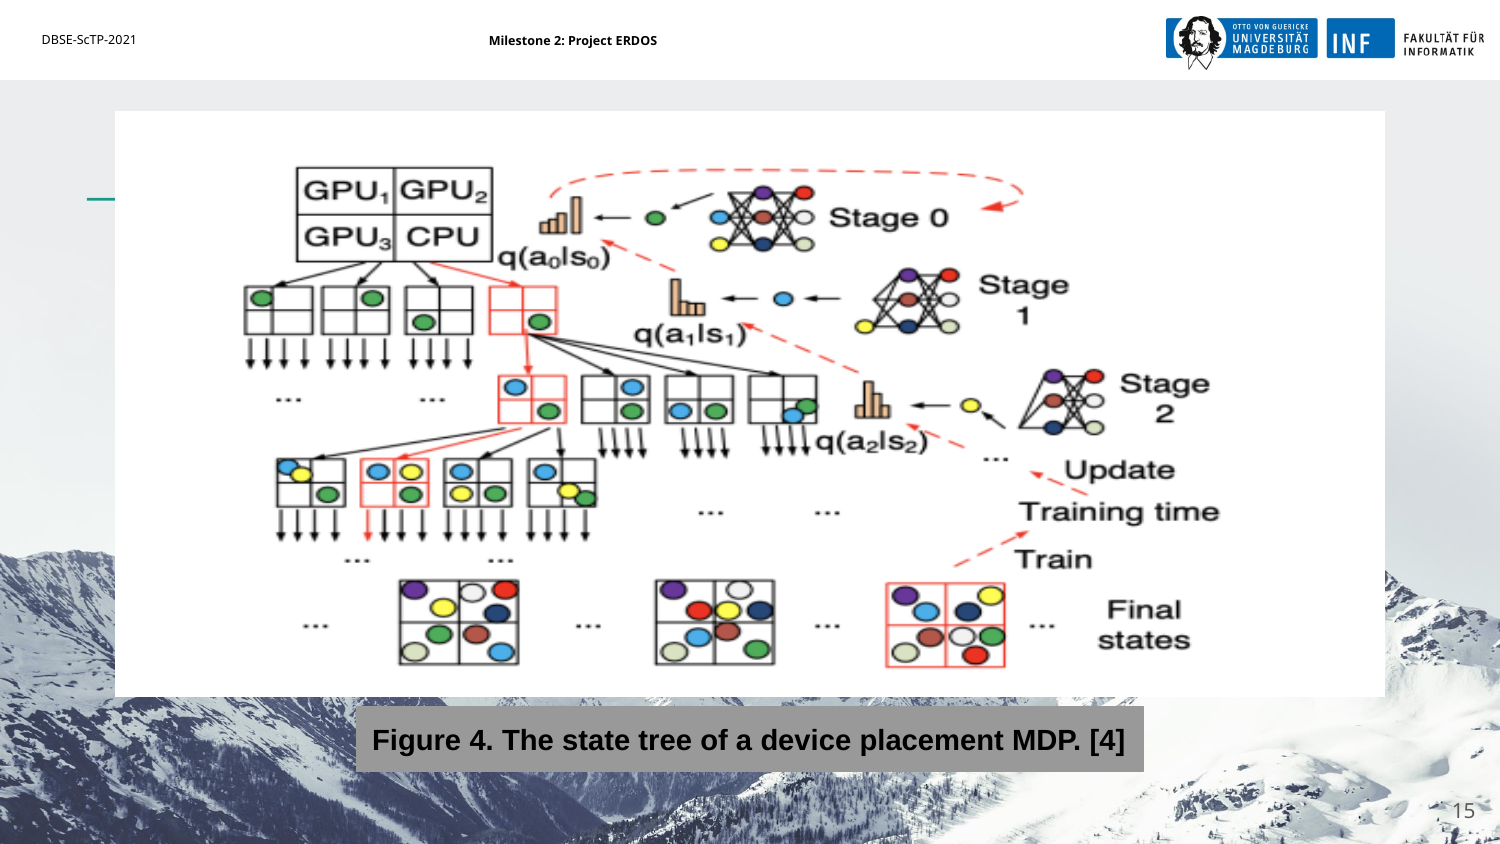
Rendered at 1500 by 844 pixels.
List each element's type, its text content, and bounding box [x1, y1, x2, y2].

picture [0, 80, 1500, 844]
picture [1154, 7, 1500, 79]
text_box Figure 4. The state tree of a device placement MDP. [4] [356, 706, 1143, 772]
slide_number ‹#› [1400, 779, 1491, 844]
